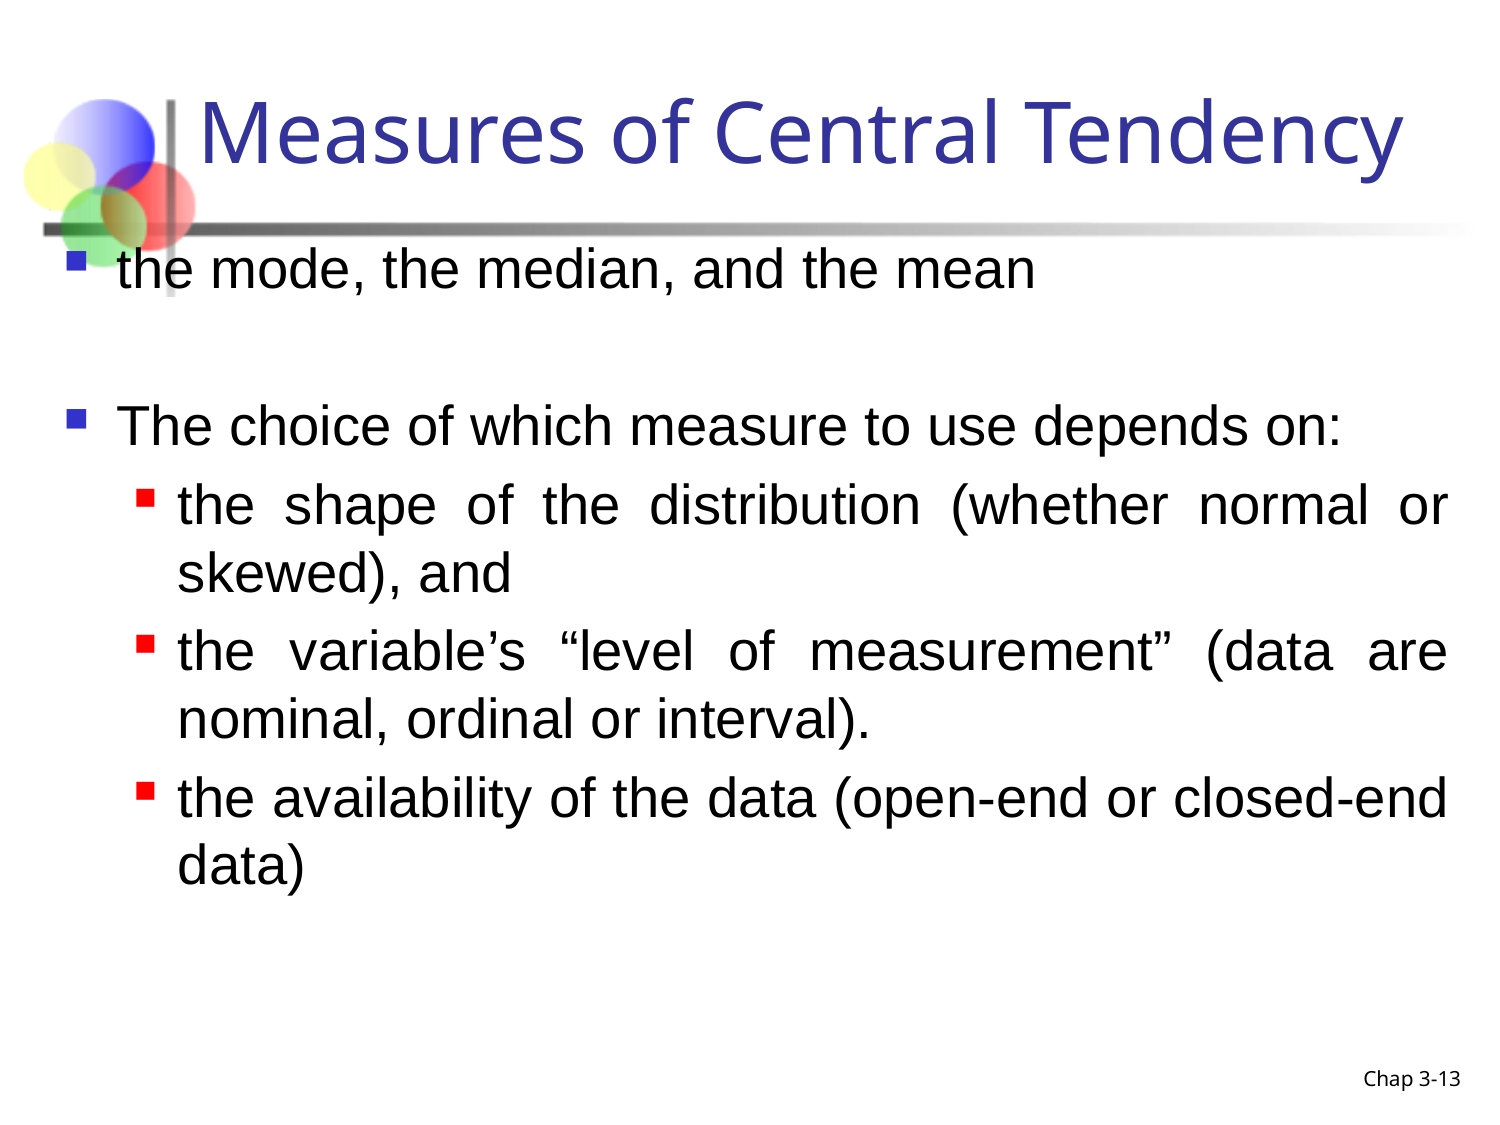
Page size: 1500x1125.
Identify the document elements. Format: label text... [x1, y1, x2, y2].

title Measures of Central Tendency [162, 62, 1441, 188]
picture [24, 99, 1475, 297]
list the mode, the median, and the mean The choice of which measure to use depends on: the shape of the distribution (whether normal or skewed), and the variable’s “level of measurement” (data are nominal, ordinal or interval). the availability of the data (open-end or closed-end data) [50, 224, 1463, 1088]
slide_number Chap 3-13 [1162, 1050, 1475, 1101]
